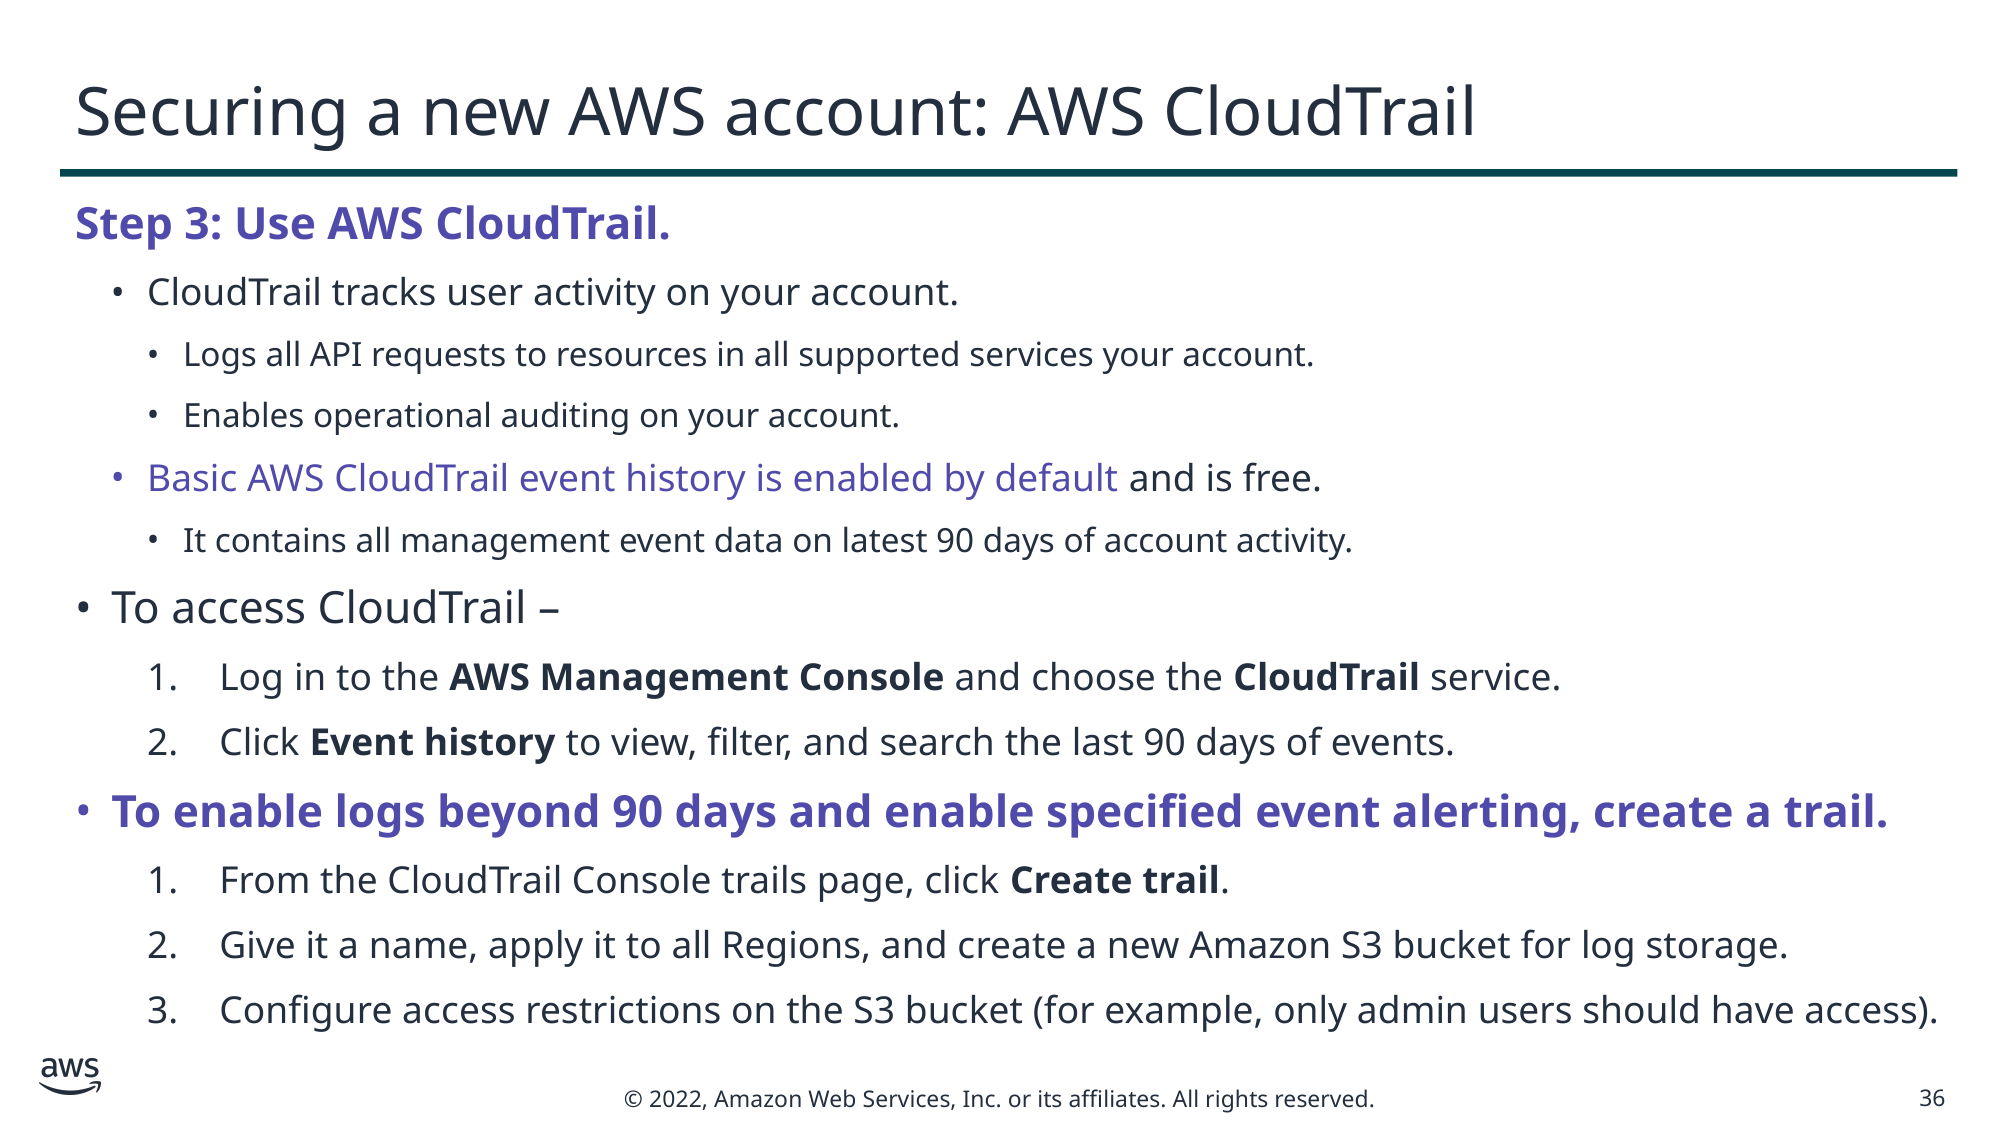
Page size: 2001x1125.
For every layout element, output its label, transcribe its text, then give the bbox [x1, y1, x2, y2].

list Step 3: Use AWS CloudTrail. CloudTrail tracks user activity on your account. Logs all API requests to resources in all supported services your account. Enables operational auditing on your account. Basic AWS CloudTrail event history is enabled by default and is free. It contains all management event data on latest 90 days of account activity. To access CloudTrail – Log in to the AWS Management Console and choose the CloudTrail service. Click Event history to view, filter, and search the last 90 days of events. To enable logs beyond 90 days and enable specified event alerting, create a trail. From the CloudTrail Console trails page, click Create trail. Give it a name, apply it to all Regions, and create a new Amazon S3 bucket for log storage. Configure access restrictions on the S3 bucket (for example, only admin users should have access). [60, 187, 1961, 1056]
title Securing a new AWS account: AWS CloudTrail [60, 49, 1958, 170]
picture [39, 1058, 101, 1095]
slide_number 36 [1881, 1077, 1961, 1121]
